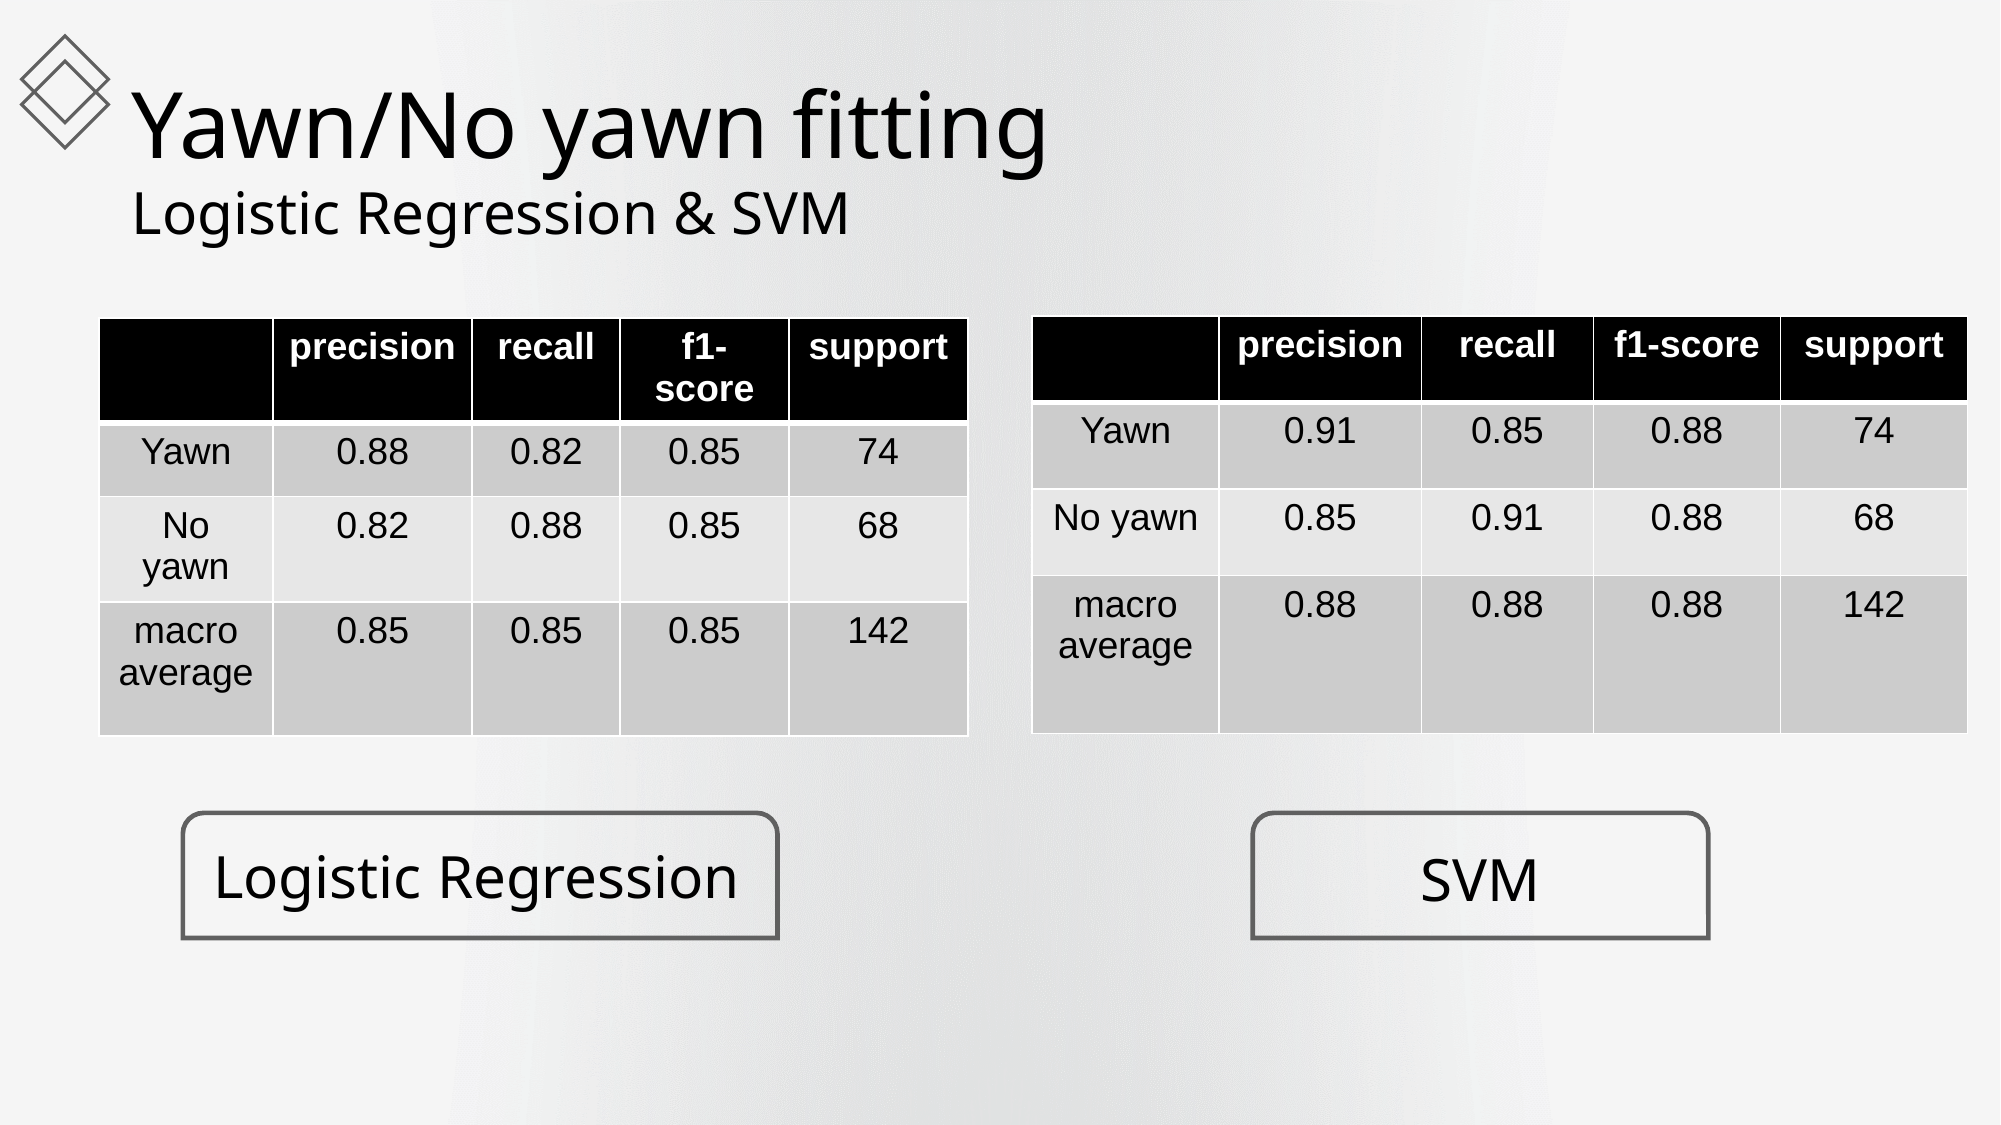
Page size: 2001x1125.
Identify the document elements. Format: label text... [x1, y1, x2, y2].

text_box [182, 812, 869, 939]
table_cell macro average [1033, 576, 1218, 733]
table_header f1-score [1594, 317, 1780, 400]
table_cell No yawn [100, 497, 272, 601]
table_cell Yawn [1033, 405, 1218, 488]
table_cell 68 [790, 497, 967, 601]
table_cell 0.85 [1422, 405, 1593, 488]
table_cell 142 [1781, 576, 1967, 733]
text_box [1252, 812, 1709, 939]
table_cell 0.88 [274, 426, 471, 496]
table_cell 0.85 [621, 426, 788, 496]
table_header [100, 319, 272, 420]
table_header precision [1220, 317, 1421, 400]
table_cell 0.88 [1594, 405, 1780, 488]
table_cell 0.85 [621, 603, 788, 735]
table_cell 142 [790, 603, 967, 735]
table_header support [1781, 317, 1967, 400]
table_header precision [274, 319, 471, 420]
table_cell 0.88 [1422, 576, 1593, 733]
table_header [1033, 317, 1218, 400]
table_cell 0.88 [1220, 576, 1421, 733]
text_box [34, 48, 1121, 257]
picture [0, 0, 2001, 1125]
table_cell 0.85 [473, 603, 619, 735]
table_cell 0.91 [1220, 405, 1421, 488]
table_cell 0.88 [1594, 490, 1780, 575]
table_cell 0.85 [1220, 490, 1421, 575]
table_cell 0.88 [473, 497, 619, 601]
table_cell 0.91 [1422, 490, 1593, 575]
table_cell 0.82 [274, 497, 471, 601]
table_cell 0.82 [473, 426, 619, 496]
table_cell 0.85 [621, 497, 788, 601]
table_header f1-score [621, 319, 788, 420]
table_cell 0.88 [1594, 576, 1780, 733]
table_cell macro average [100, 603, 272, 735]
table_cell 68 [1781, 490, 1967, 575]
table_header recall [473, 319, 619, 420]
table_cell 74 [790, 426, 967, 496]
table_header recall [1422, 317, 1593, 400]
table_header support [790, 319, 967, 420]
table_cell 0.85 [274, 603, 471, 735]
table_cell No yawn [1033, 490, 1218, 575]
table_cell 74 [1781, 405, 1967, 488]
table_cell Yawn [100, 426, 272, 496]
